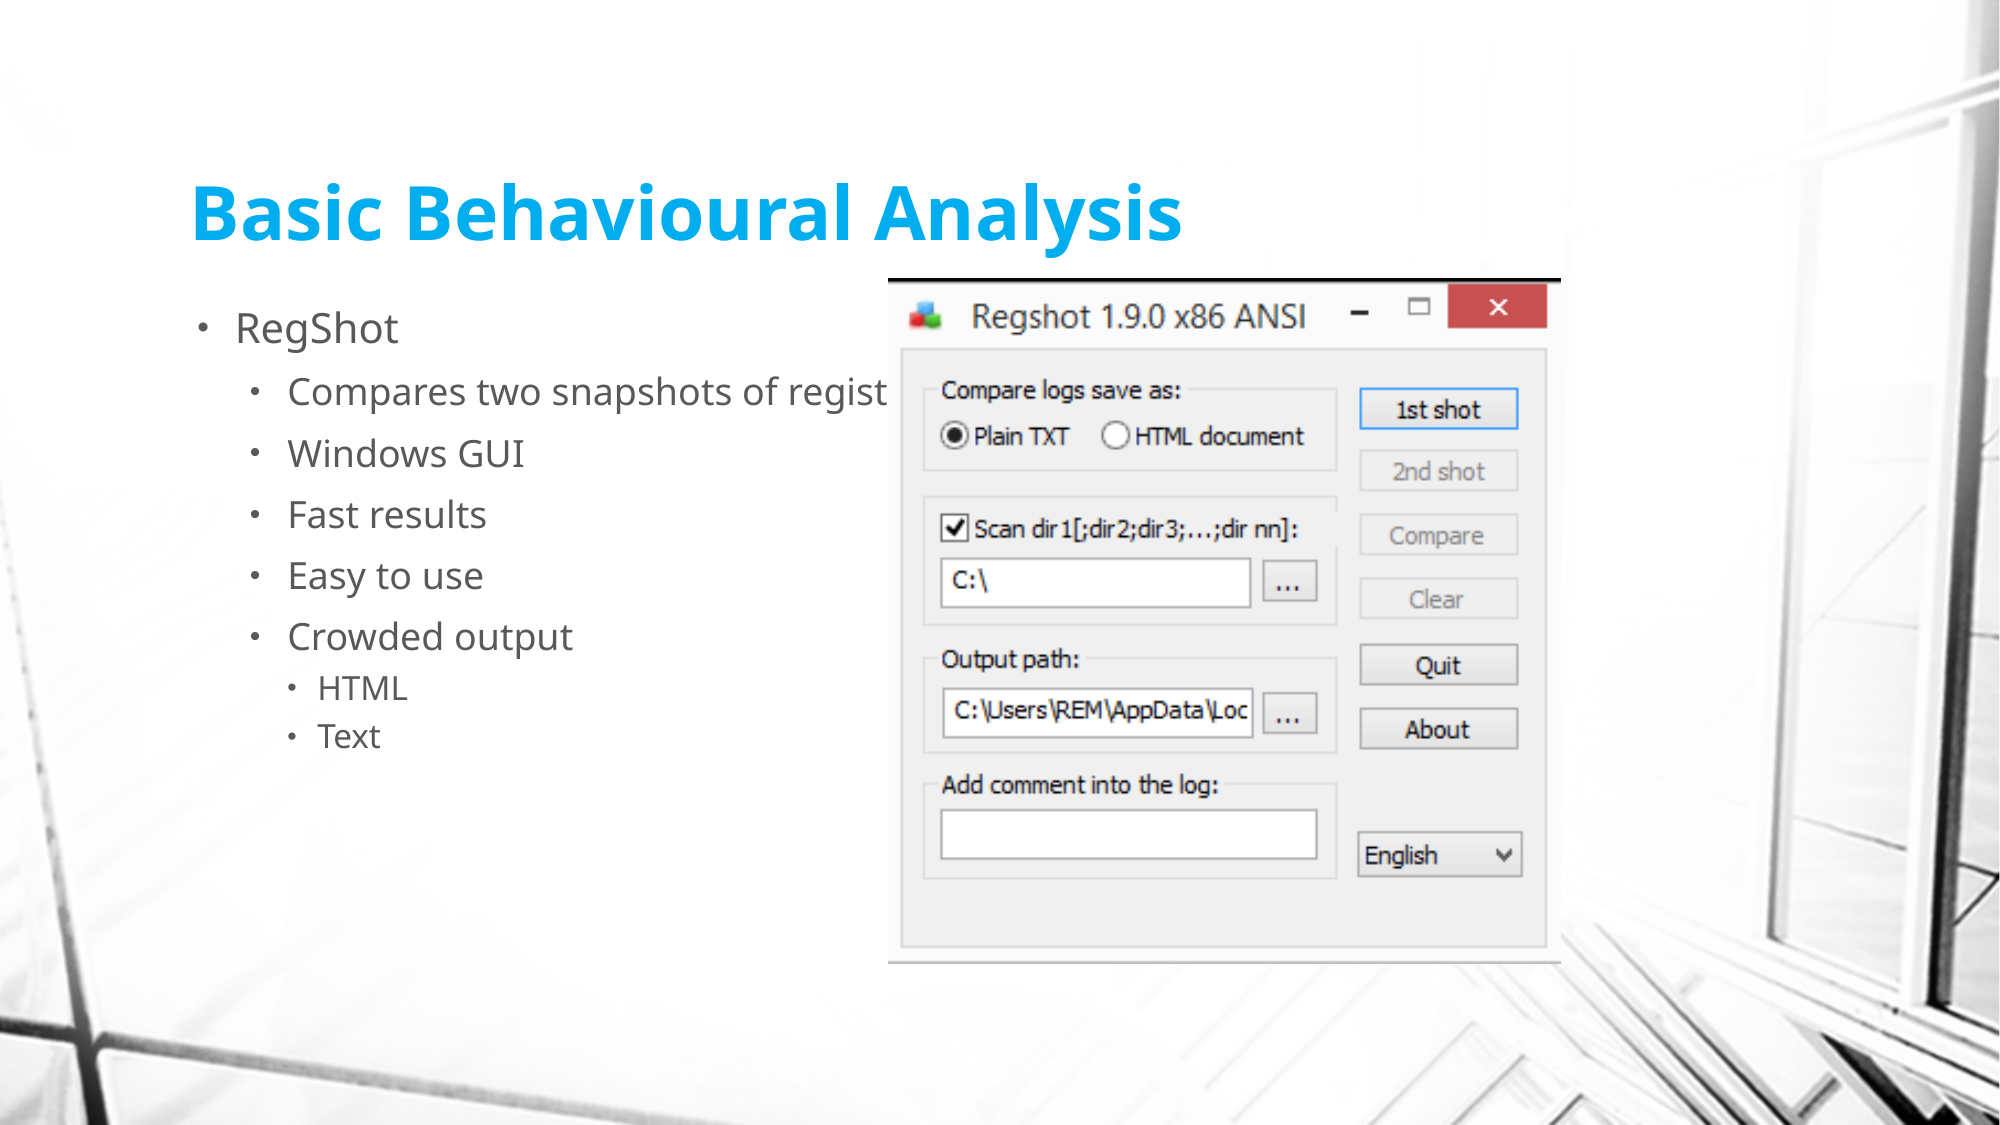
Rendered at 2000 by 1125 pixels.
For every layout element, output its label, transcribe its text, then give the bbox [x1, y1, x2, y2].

title Basic Behavioural Analysis [174, 87, 1600, 263]
list RegShot Compares two snapshots of registry Windows GUI Fast results Easy to use Crowded output HTML Text [174, 299, 1600, 988]
picture [0, 0, 2000, 1125]
